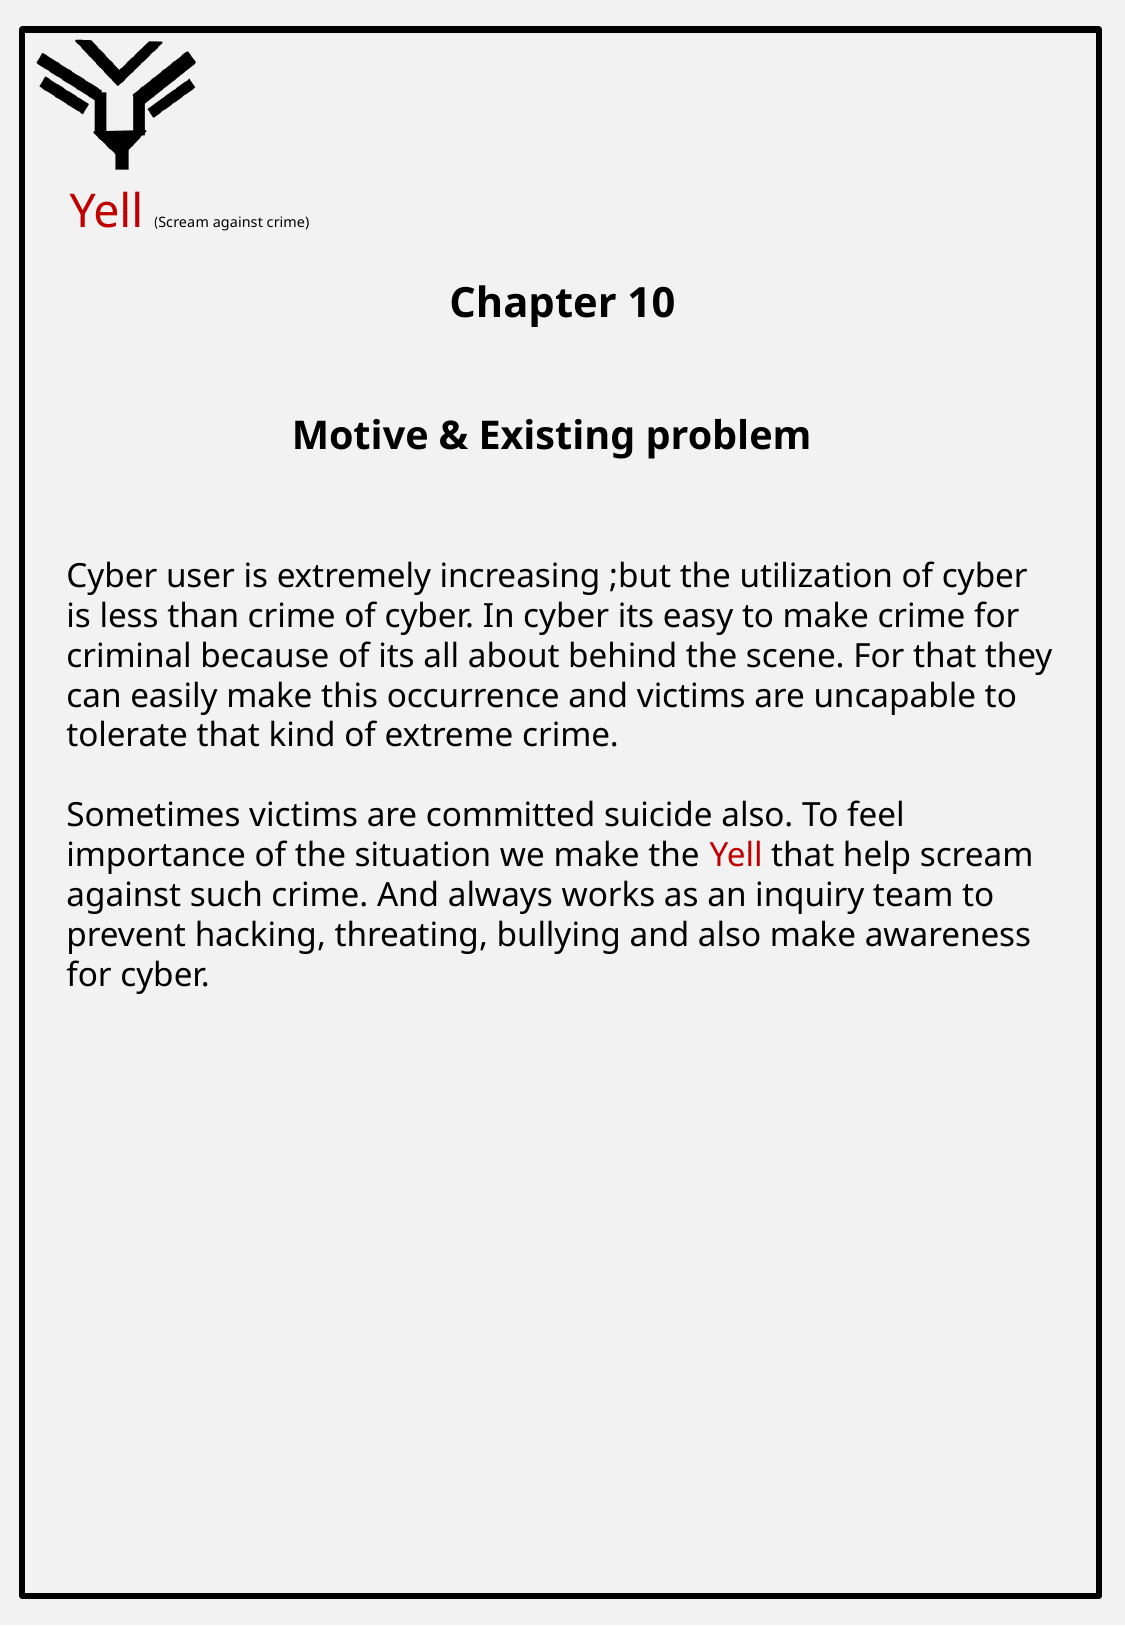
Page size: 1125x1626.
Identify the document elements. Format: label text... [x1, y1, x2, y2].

picture [36, 39, 196, 170]
text_box [22, 29, 1100, 1596]
text_box Yell (Scream against crime) [0, 143, 398, 274]
text_box Chapter 10 [434, 268, 691, 334]
